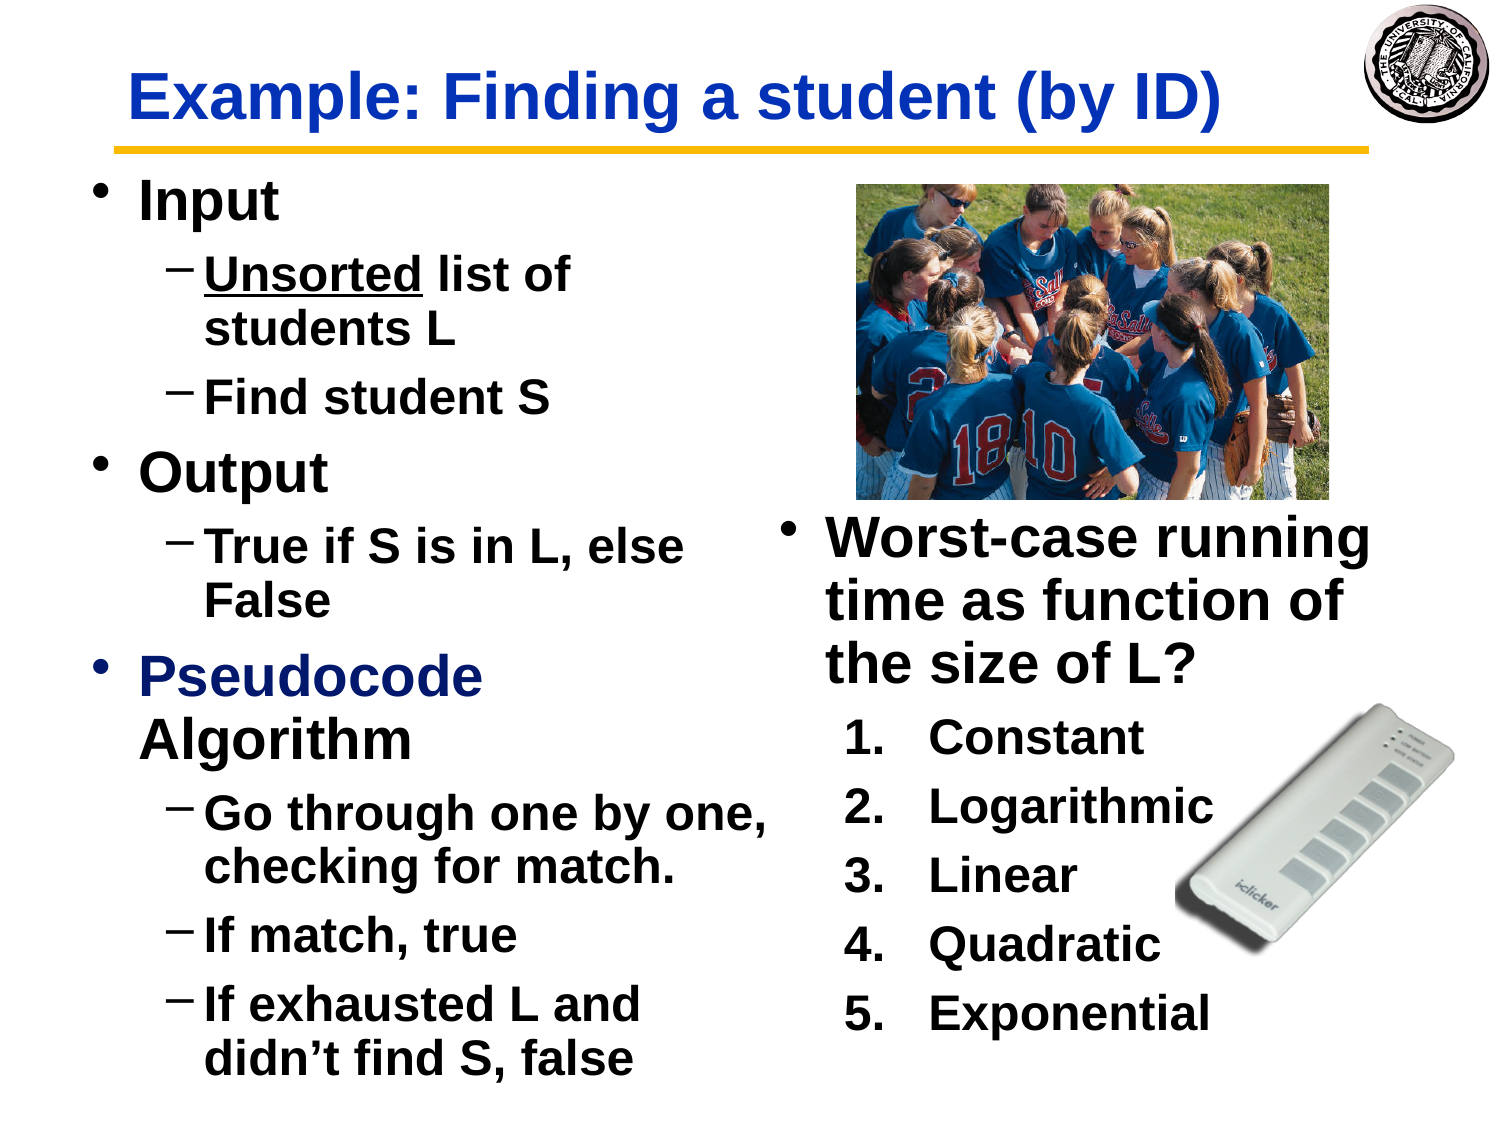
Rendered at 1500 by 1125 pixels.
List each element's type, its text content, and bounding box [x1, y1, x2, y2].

list Worst-case running time as function of the size of L? Constant Logarithmic Linear Quadratic Exponential [763, 500, 1427, 1033]
title Example: Finding a student (by ID) [112, 37, 1375, 159]
picture [1174, 699, 1459, 959]
picture [1350, 0, 1500, 127]
picture [855, 184, 1330, 501]
list Input Unsorted list of students L Find student S Output True if S is in L, else False Pseudocode Algorithm Go through one by one, checking for match. If match, true If exhausted L and didn’t find S, false [76, 162, 788, 1033]
